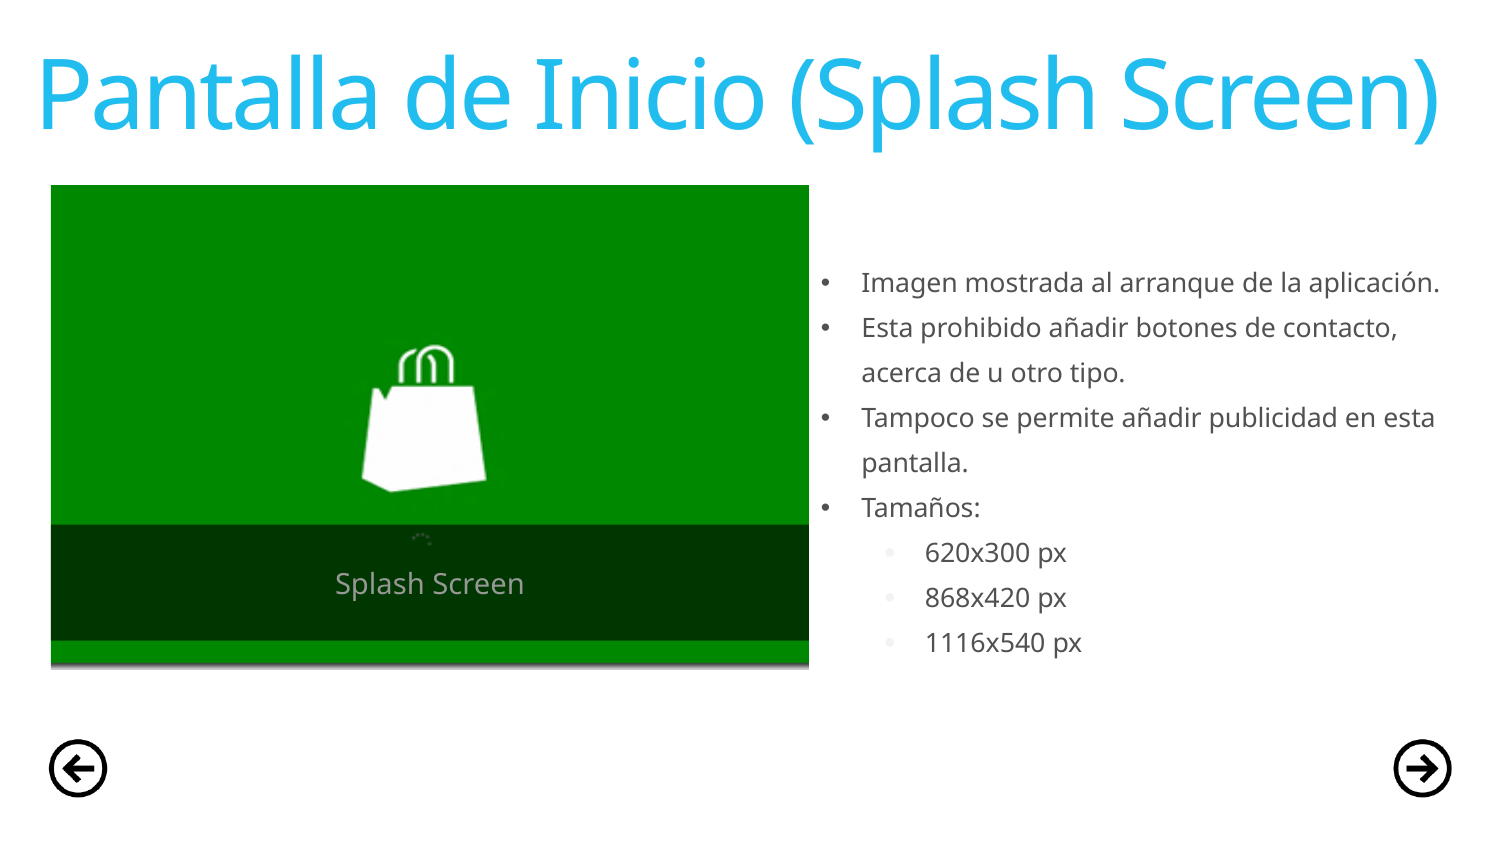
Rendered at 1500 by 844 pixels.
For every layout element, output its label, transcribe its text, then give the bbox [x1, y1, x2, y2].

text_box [50, 185, 810, 671]
title Pantalla de Inicio (Splash Screen) [34, 49, 1454, 177]
picture [1392, 738, 1452, 798]
list Características Imagen mostrada al arranque de la aplicación. Esta prohibido añadir botones de contacto, acerca de u otro tipo. Tampoco se permite añadir publicidad en esta pantalla. Tamaños: 620x300 px 868x420 px 1116x540 px [820, 176, 1452, 670]
picture [48, 738, 108, 798]
